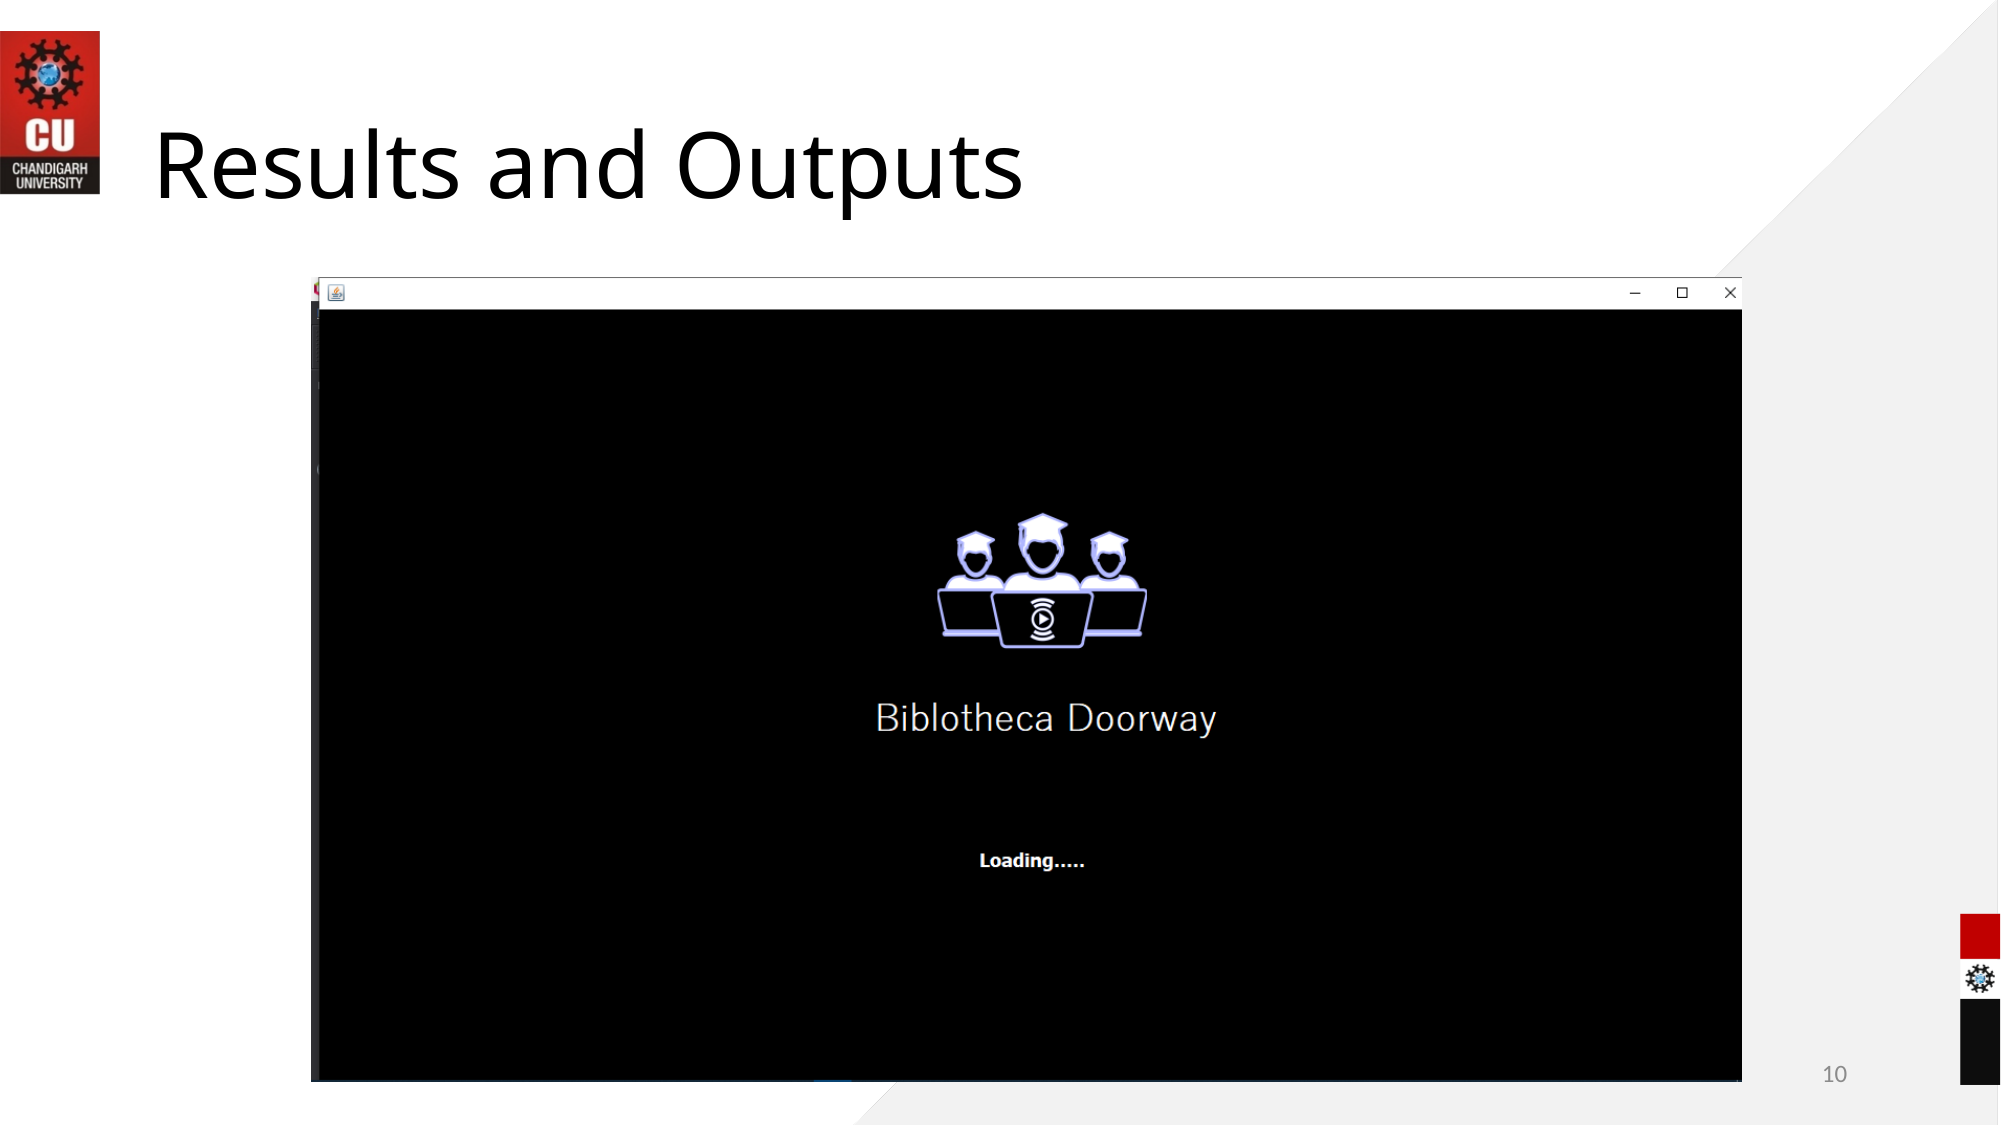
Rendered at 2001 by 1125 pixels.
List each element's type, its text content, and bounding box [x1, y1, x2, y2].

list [311, 277, 1742, 1082]
slide_number 10 [1412, 1042, 1863, 1103]
picture [0, 0, 2001, 1125]
title Results and Outputs [137, 59, 1863, 278]
